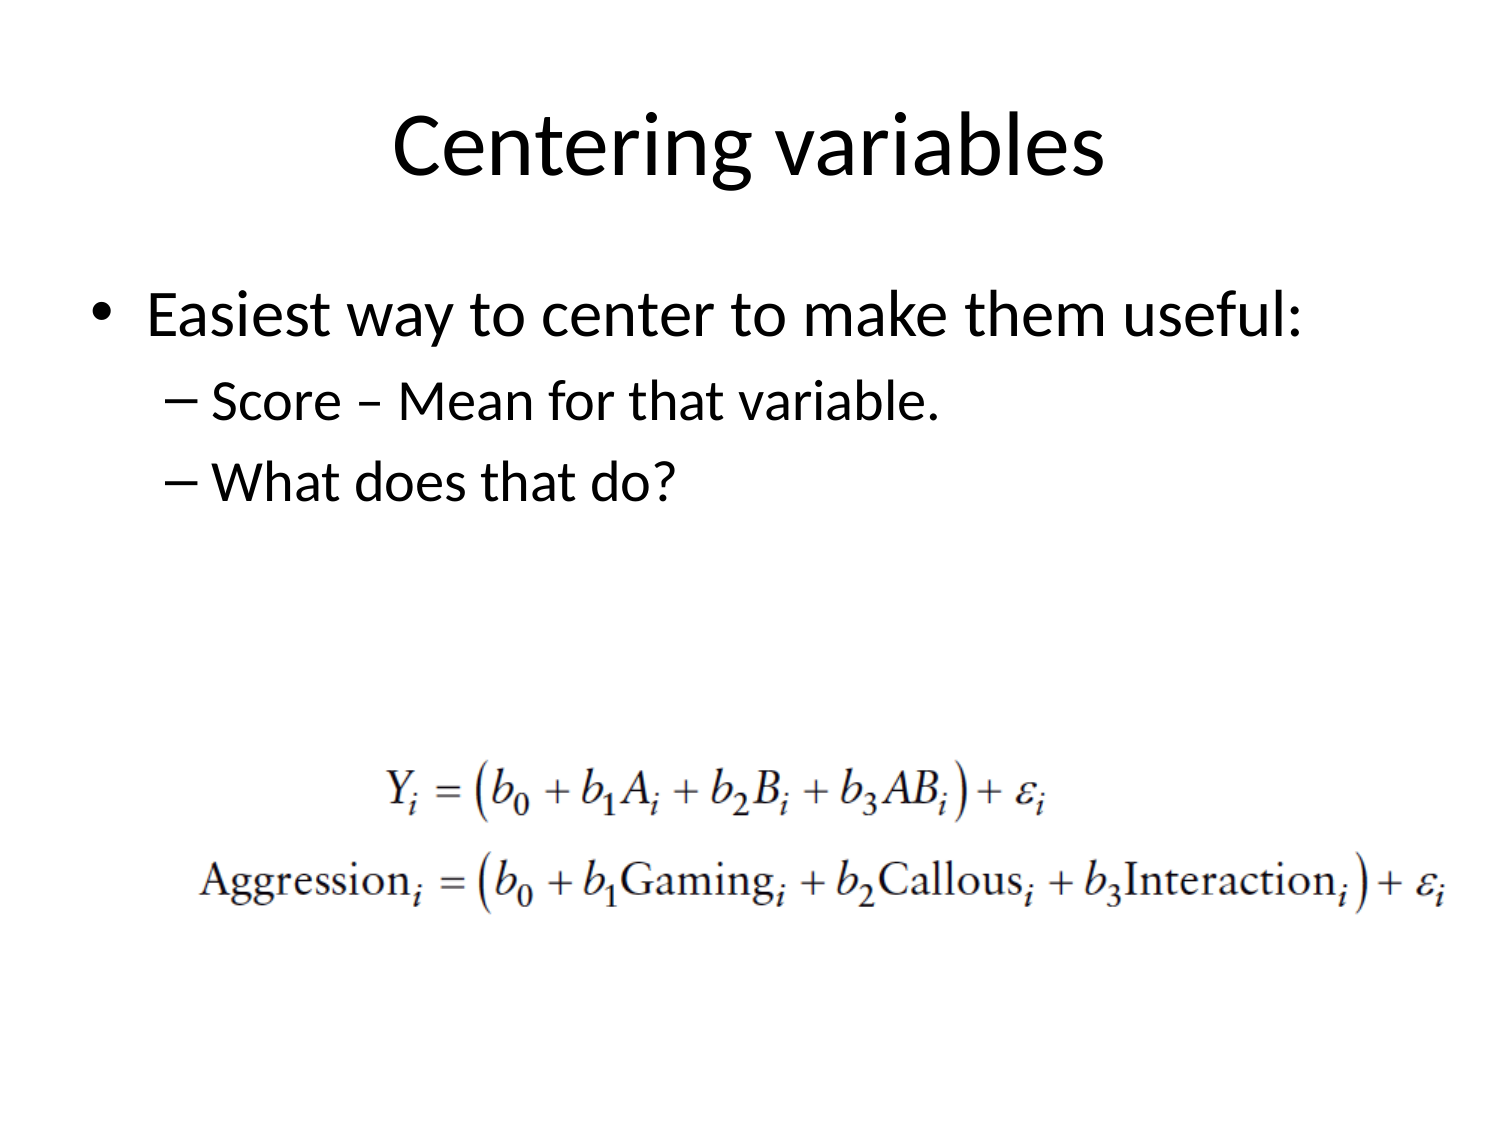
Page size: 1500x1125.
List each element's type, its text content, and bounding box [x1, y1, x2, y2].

list Easiest way to center to make them useful: Score – Mean for that variable. What does that do? [75, 262, 1425, 1005]
title Centering variables [75, 45, 1425, 233]
picture [170, 739, 1478, 937]
